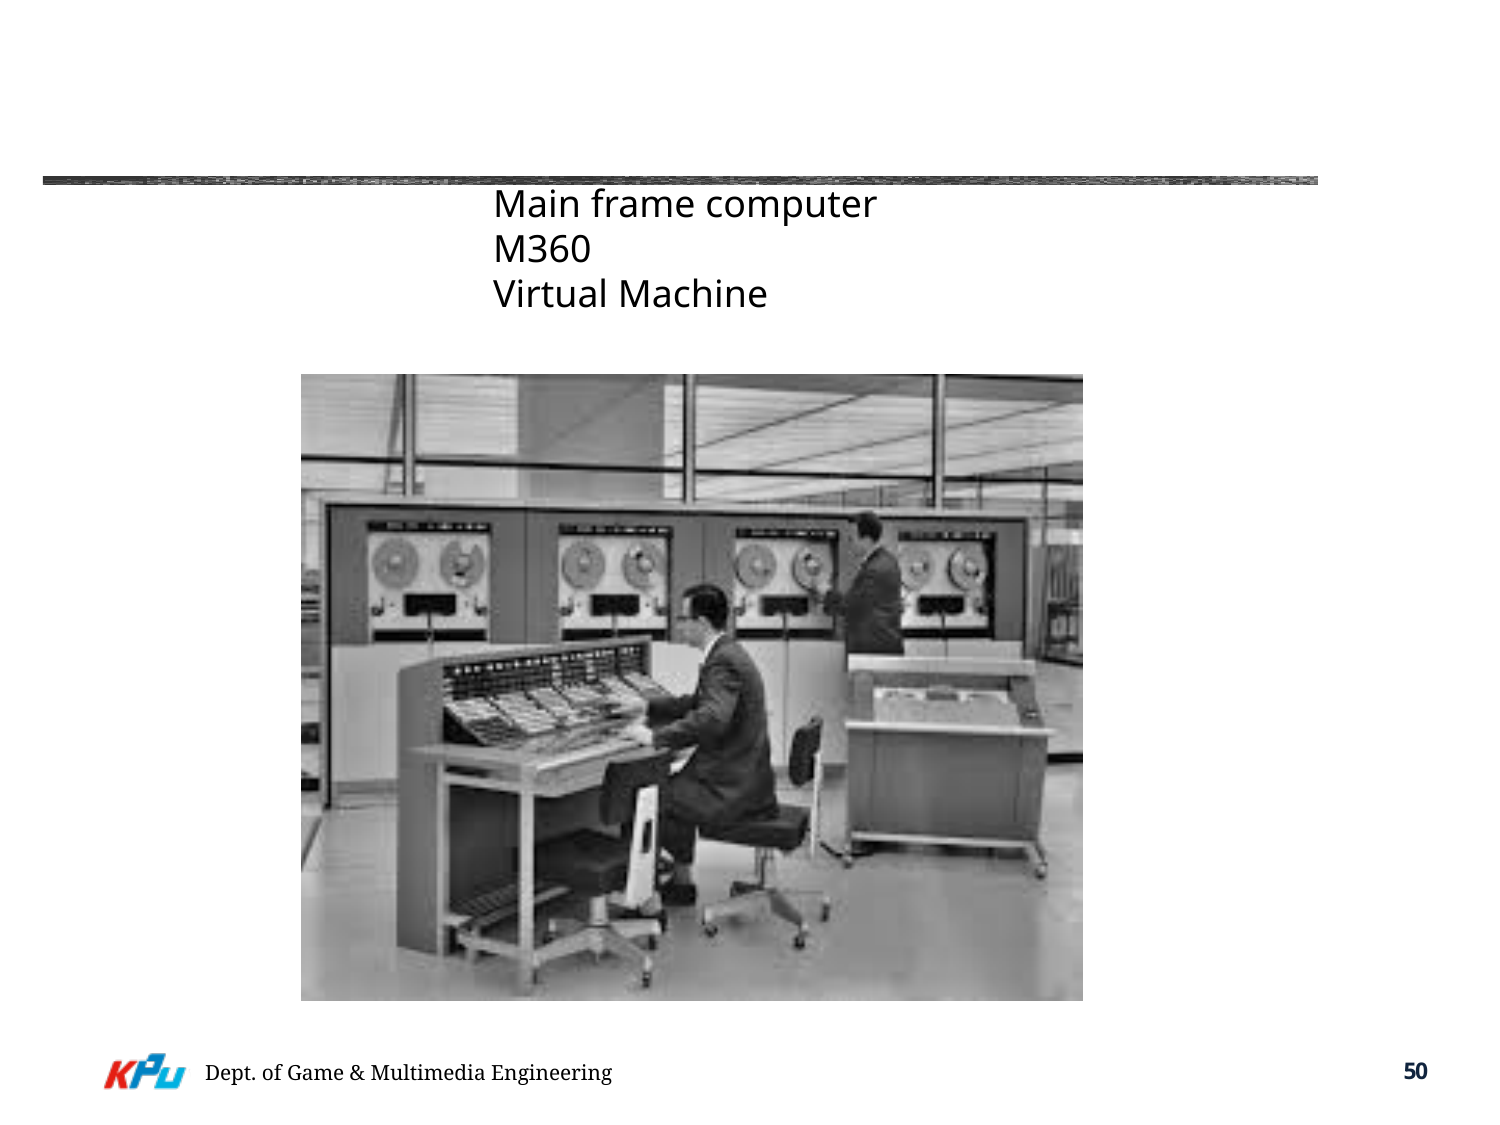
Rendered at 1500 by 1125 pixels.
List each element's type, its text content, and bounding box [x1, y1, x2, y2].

footer Dept. of Game & Multimedia Engineering [190, 1042, 879, 1103]
text_box Main frame computer M360 Virtual Machine [478, 172, 975, 323]
slide_number 50 [1379, 1042, 1459, 1103]
picture [92, 1030, 191, 1120]
picture [301, 374, 1083, 1001]
